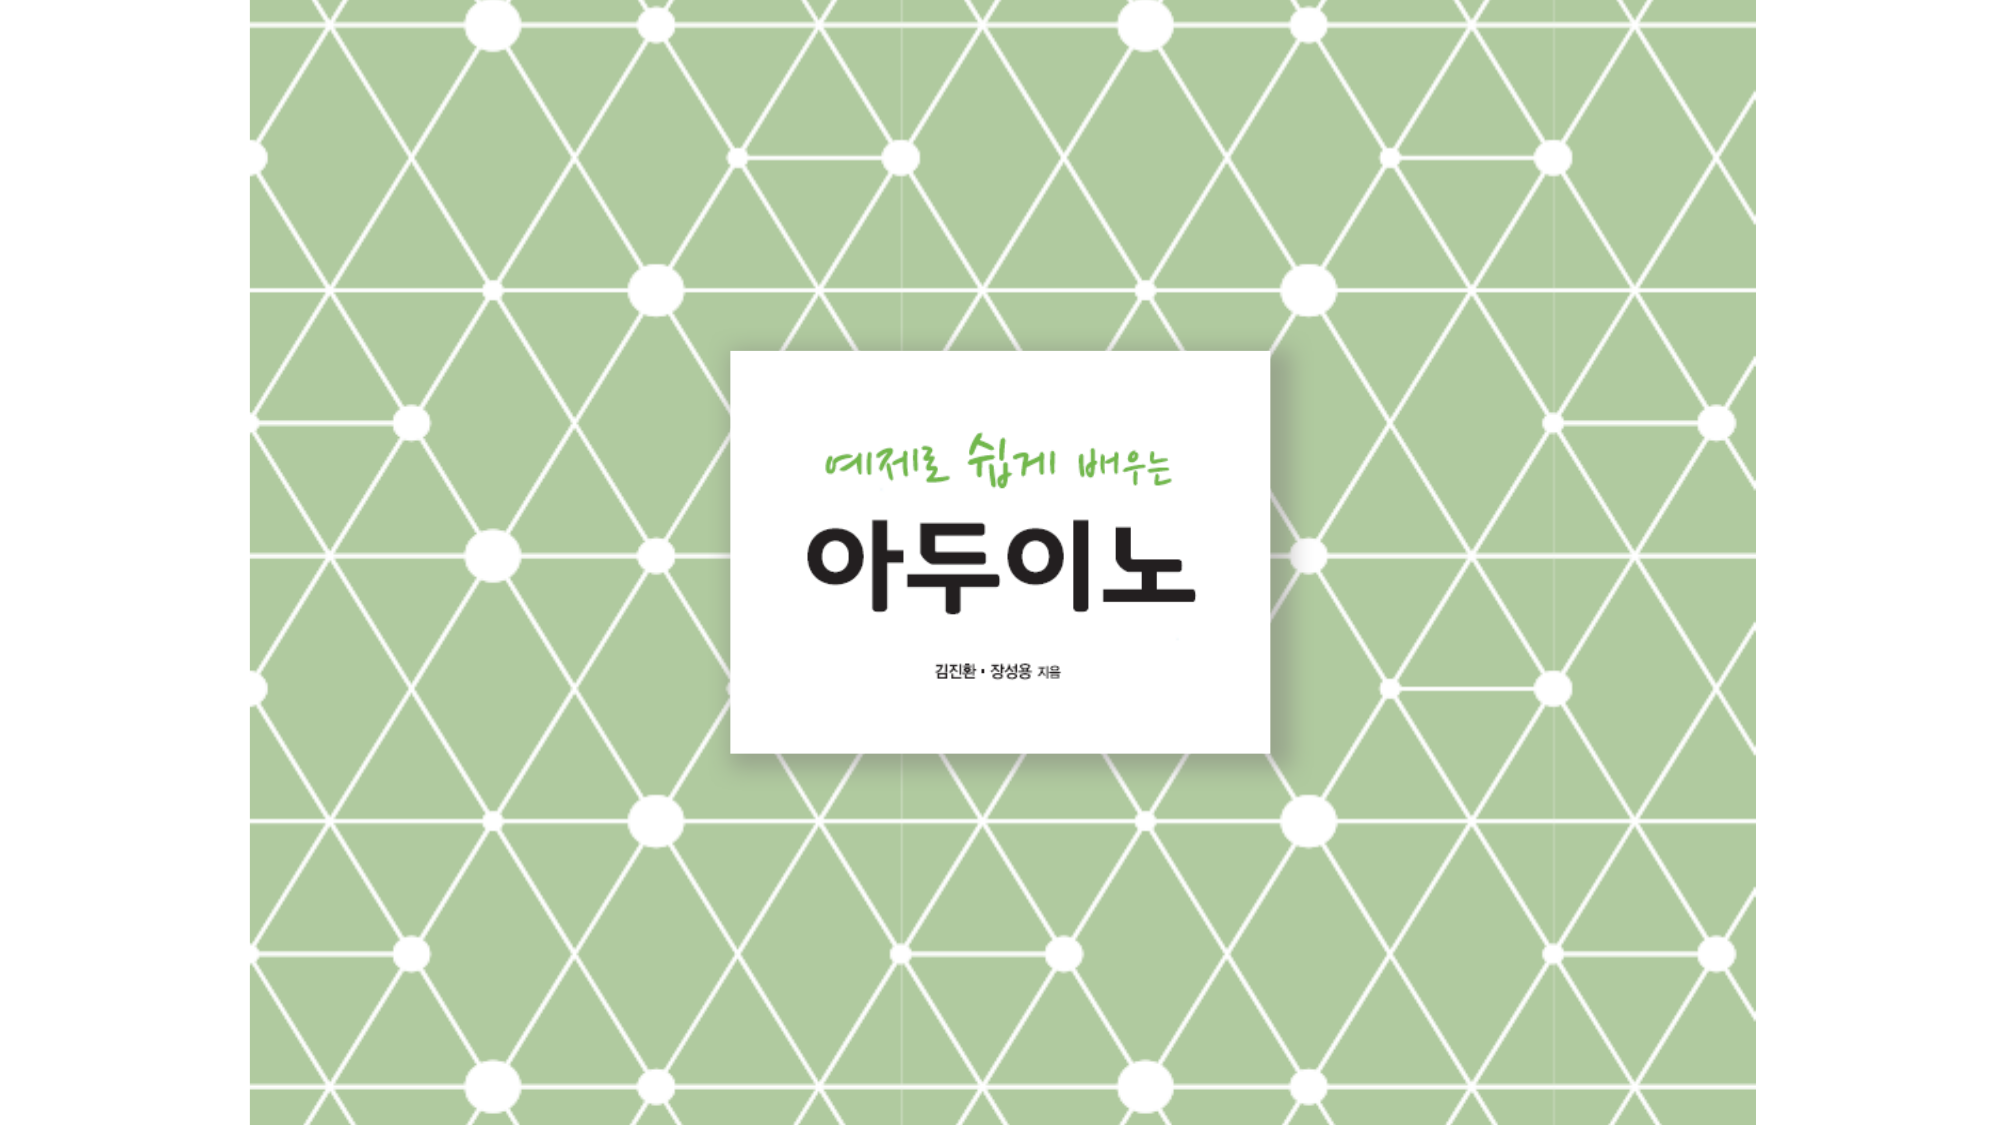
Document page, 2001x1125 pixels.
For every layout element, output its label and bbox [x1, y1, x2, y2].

text_box [730, 350, 1271, 754]
picture [249, 0, 1756, 1125]
